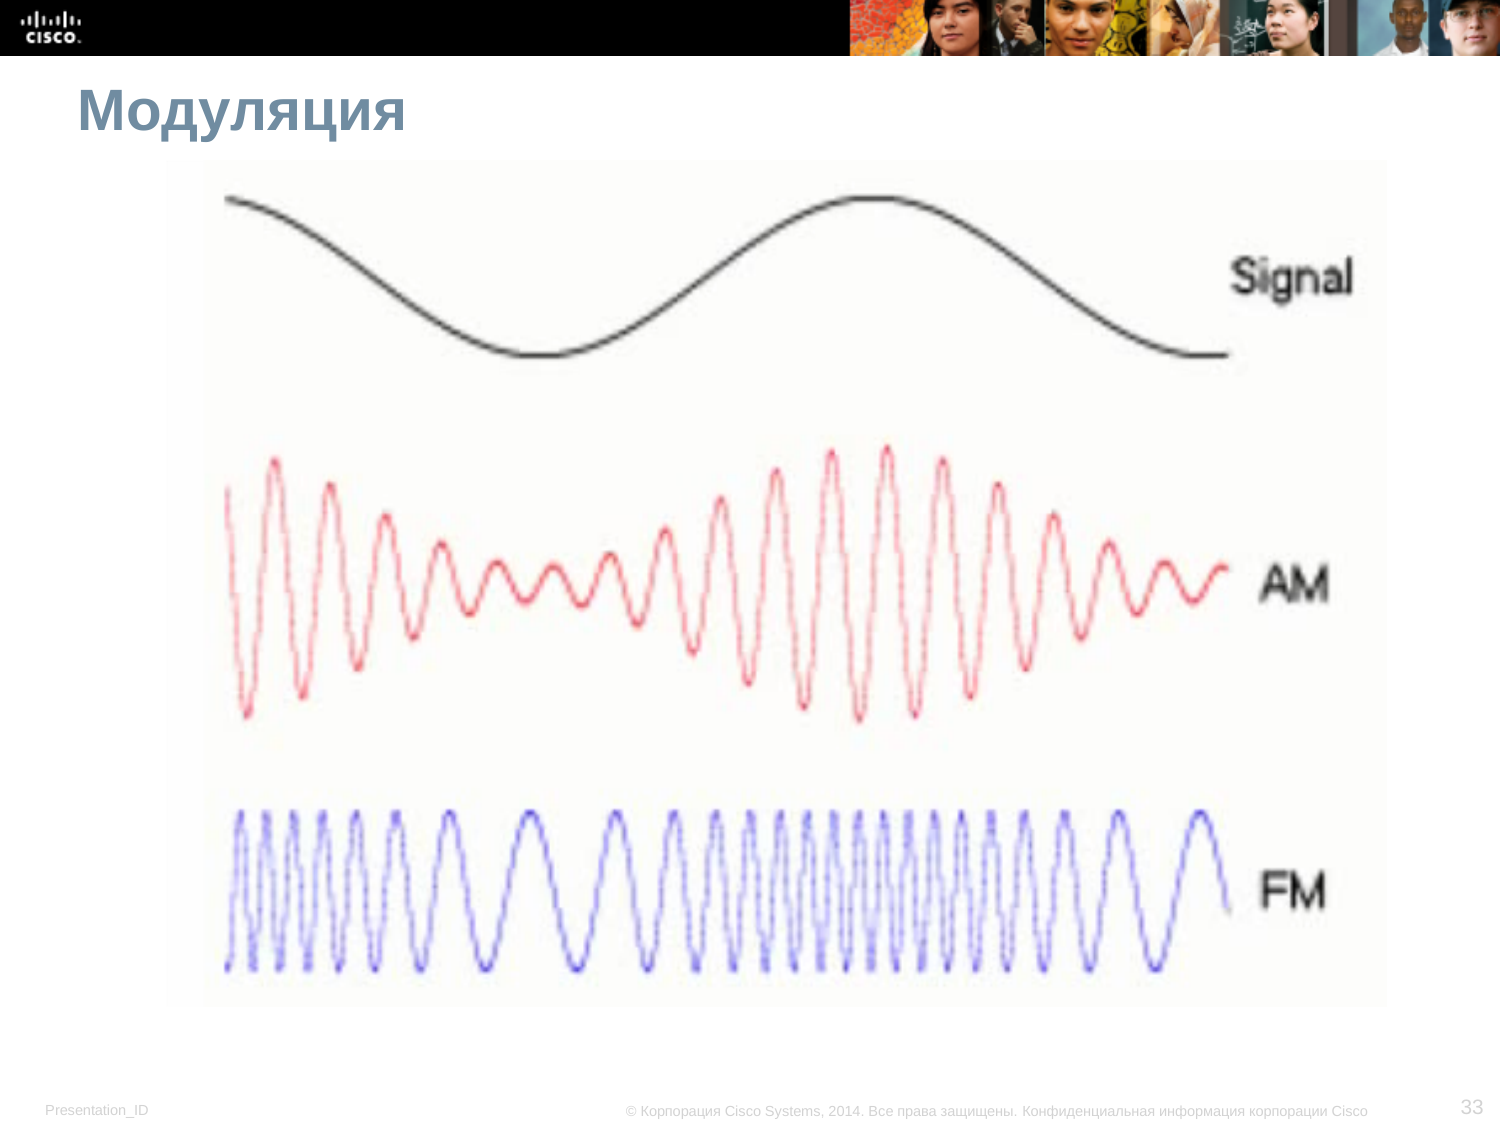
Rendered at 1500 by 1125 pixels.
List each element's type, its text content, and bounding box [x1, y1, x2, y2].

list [165, 159, 1389, 1008]
title Модуляция [64, 66, 1469, 151]
picture [0, 0, 1500, 56]
